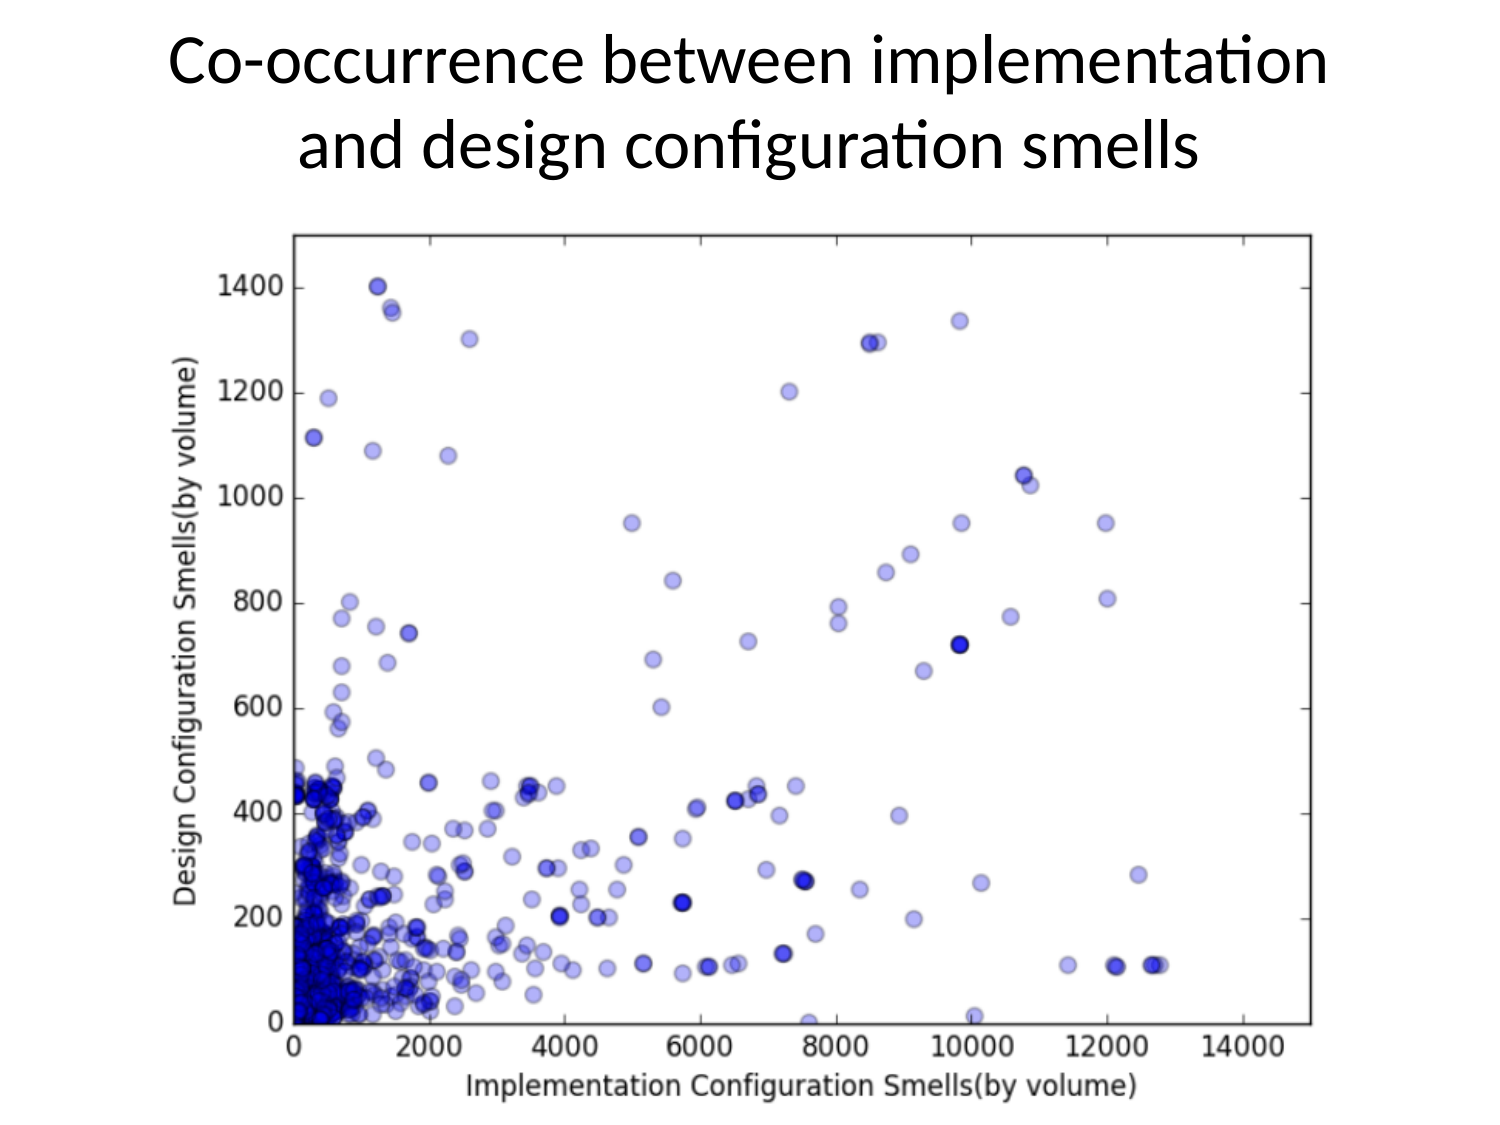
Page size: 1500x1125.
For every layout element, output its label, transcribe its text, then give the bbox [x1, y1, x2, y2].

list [124, 206, 1338, 1125]
title Co-occurrence between implementation and design configuration smells [24, 4, 1475, 192]
